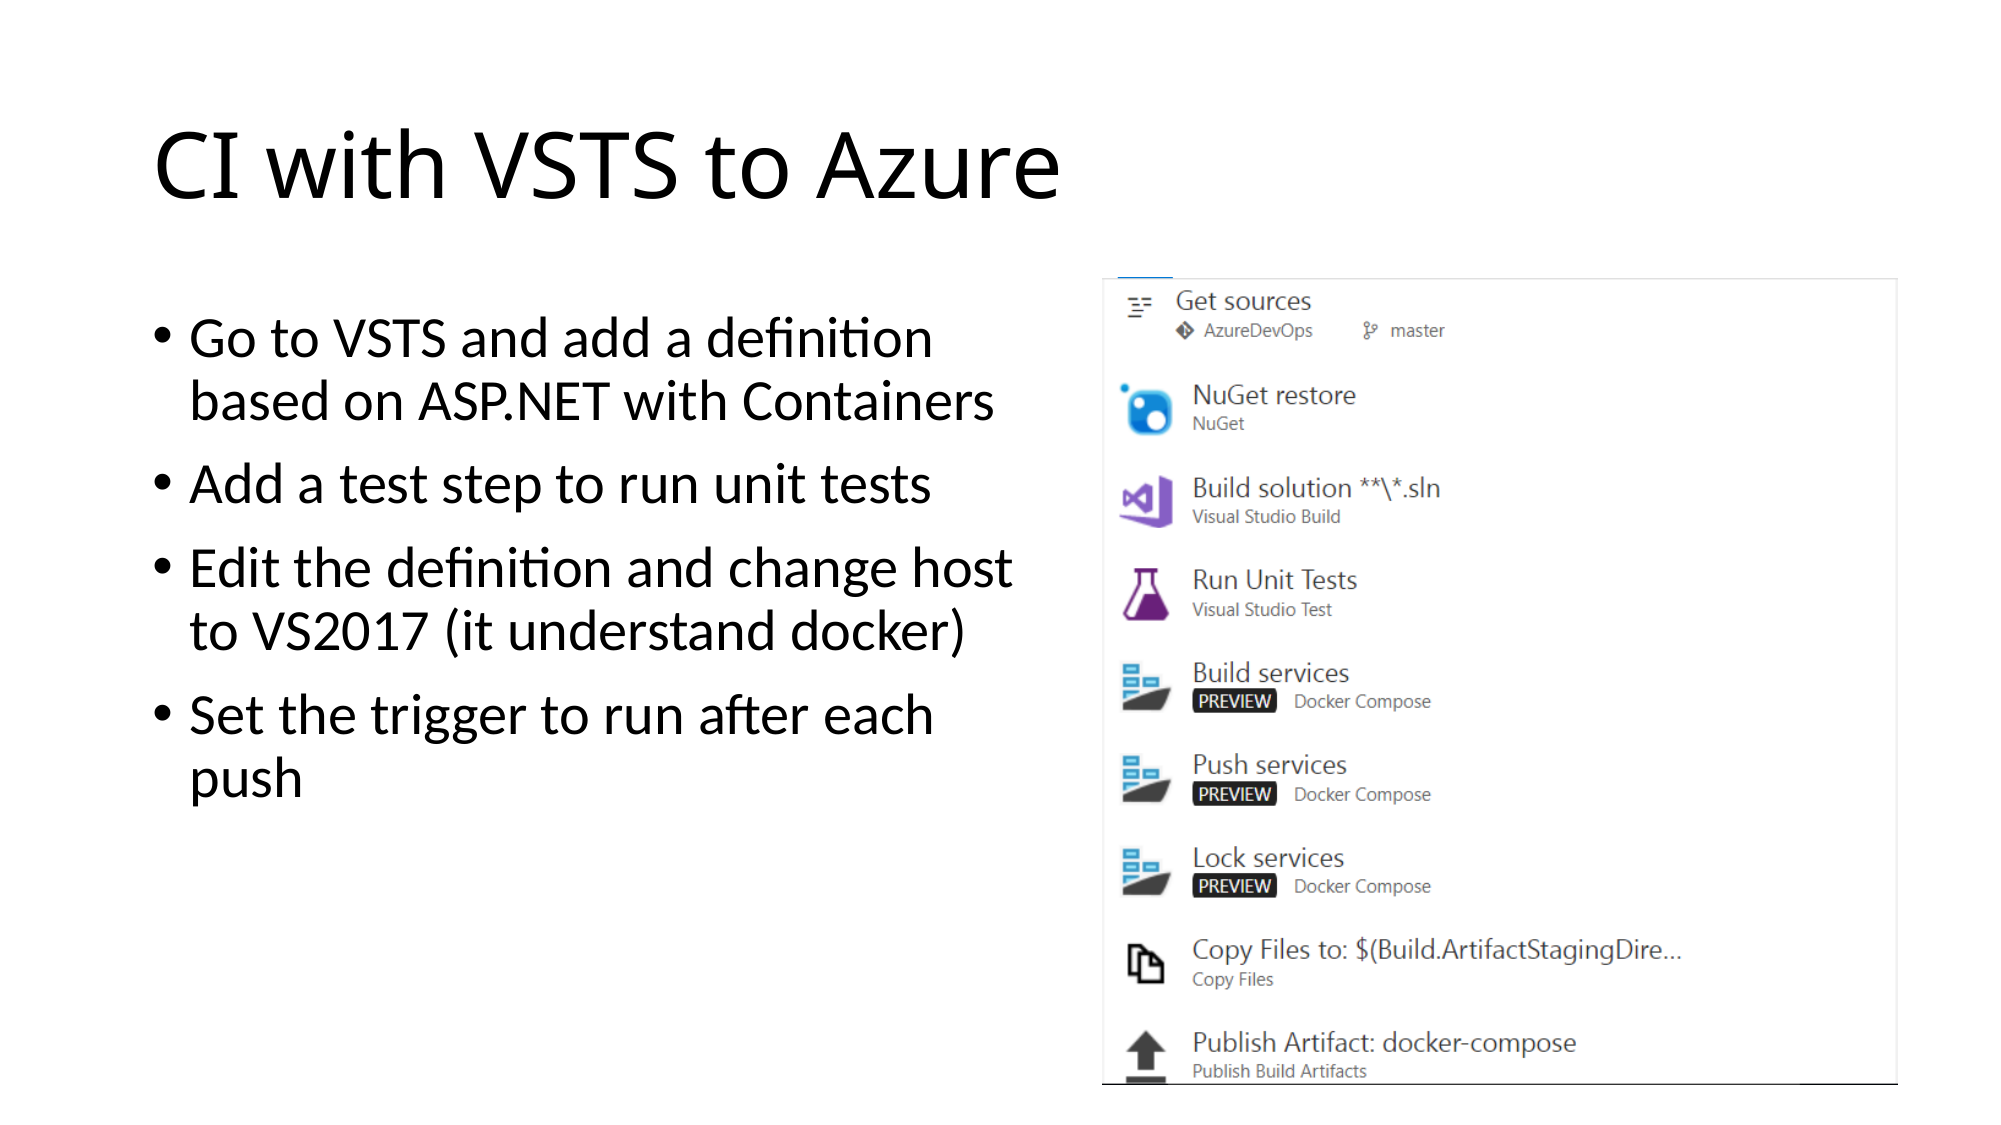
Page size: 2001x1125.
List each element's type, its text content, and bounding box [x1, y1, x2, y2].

list Go to VSTS and add a definition based on ASP.NET with Containers Add a test step to run unit tests Edit the definition and change host to VS2017 (it understand docker) Set the trigger to run after each push [137, 299, 1076, 1014]
title CI with VSTS to Azure [137, 59, 1863, 278]
picture [1102, 277, 1898, 1085]
